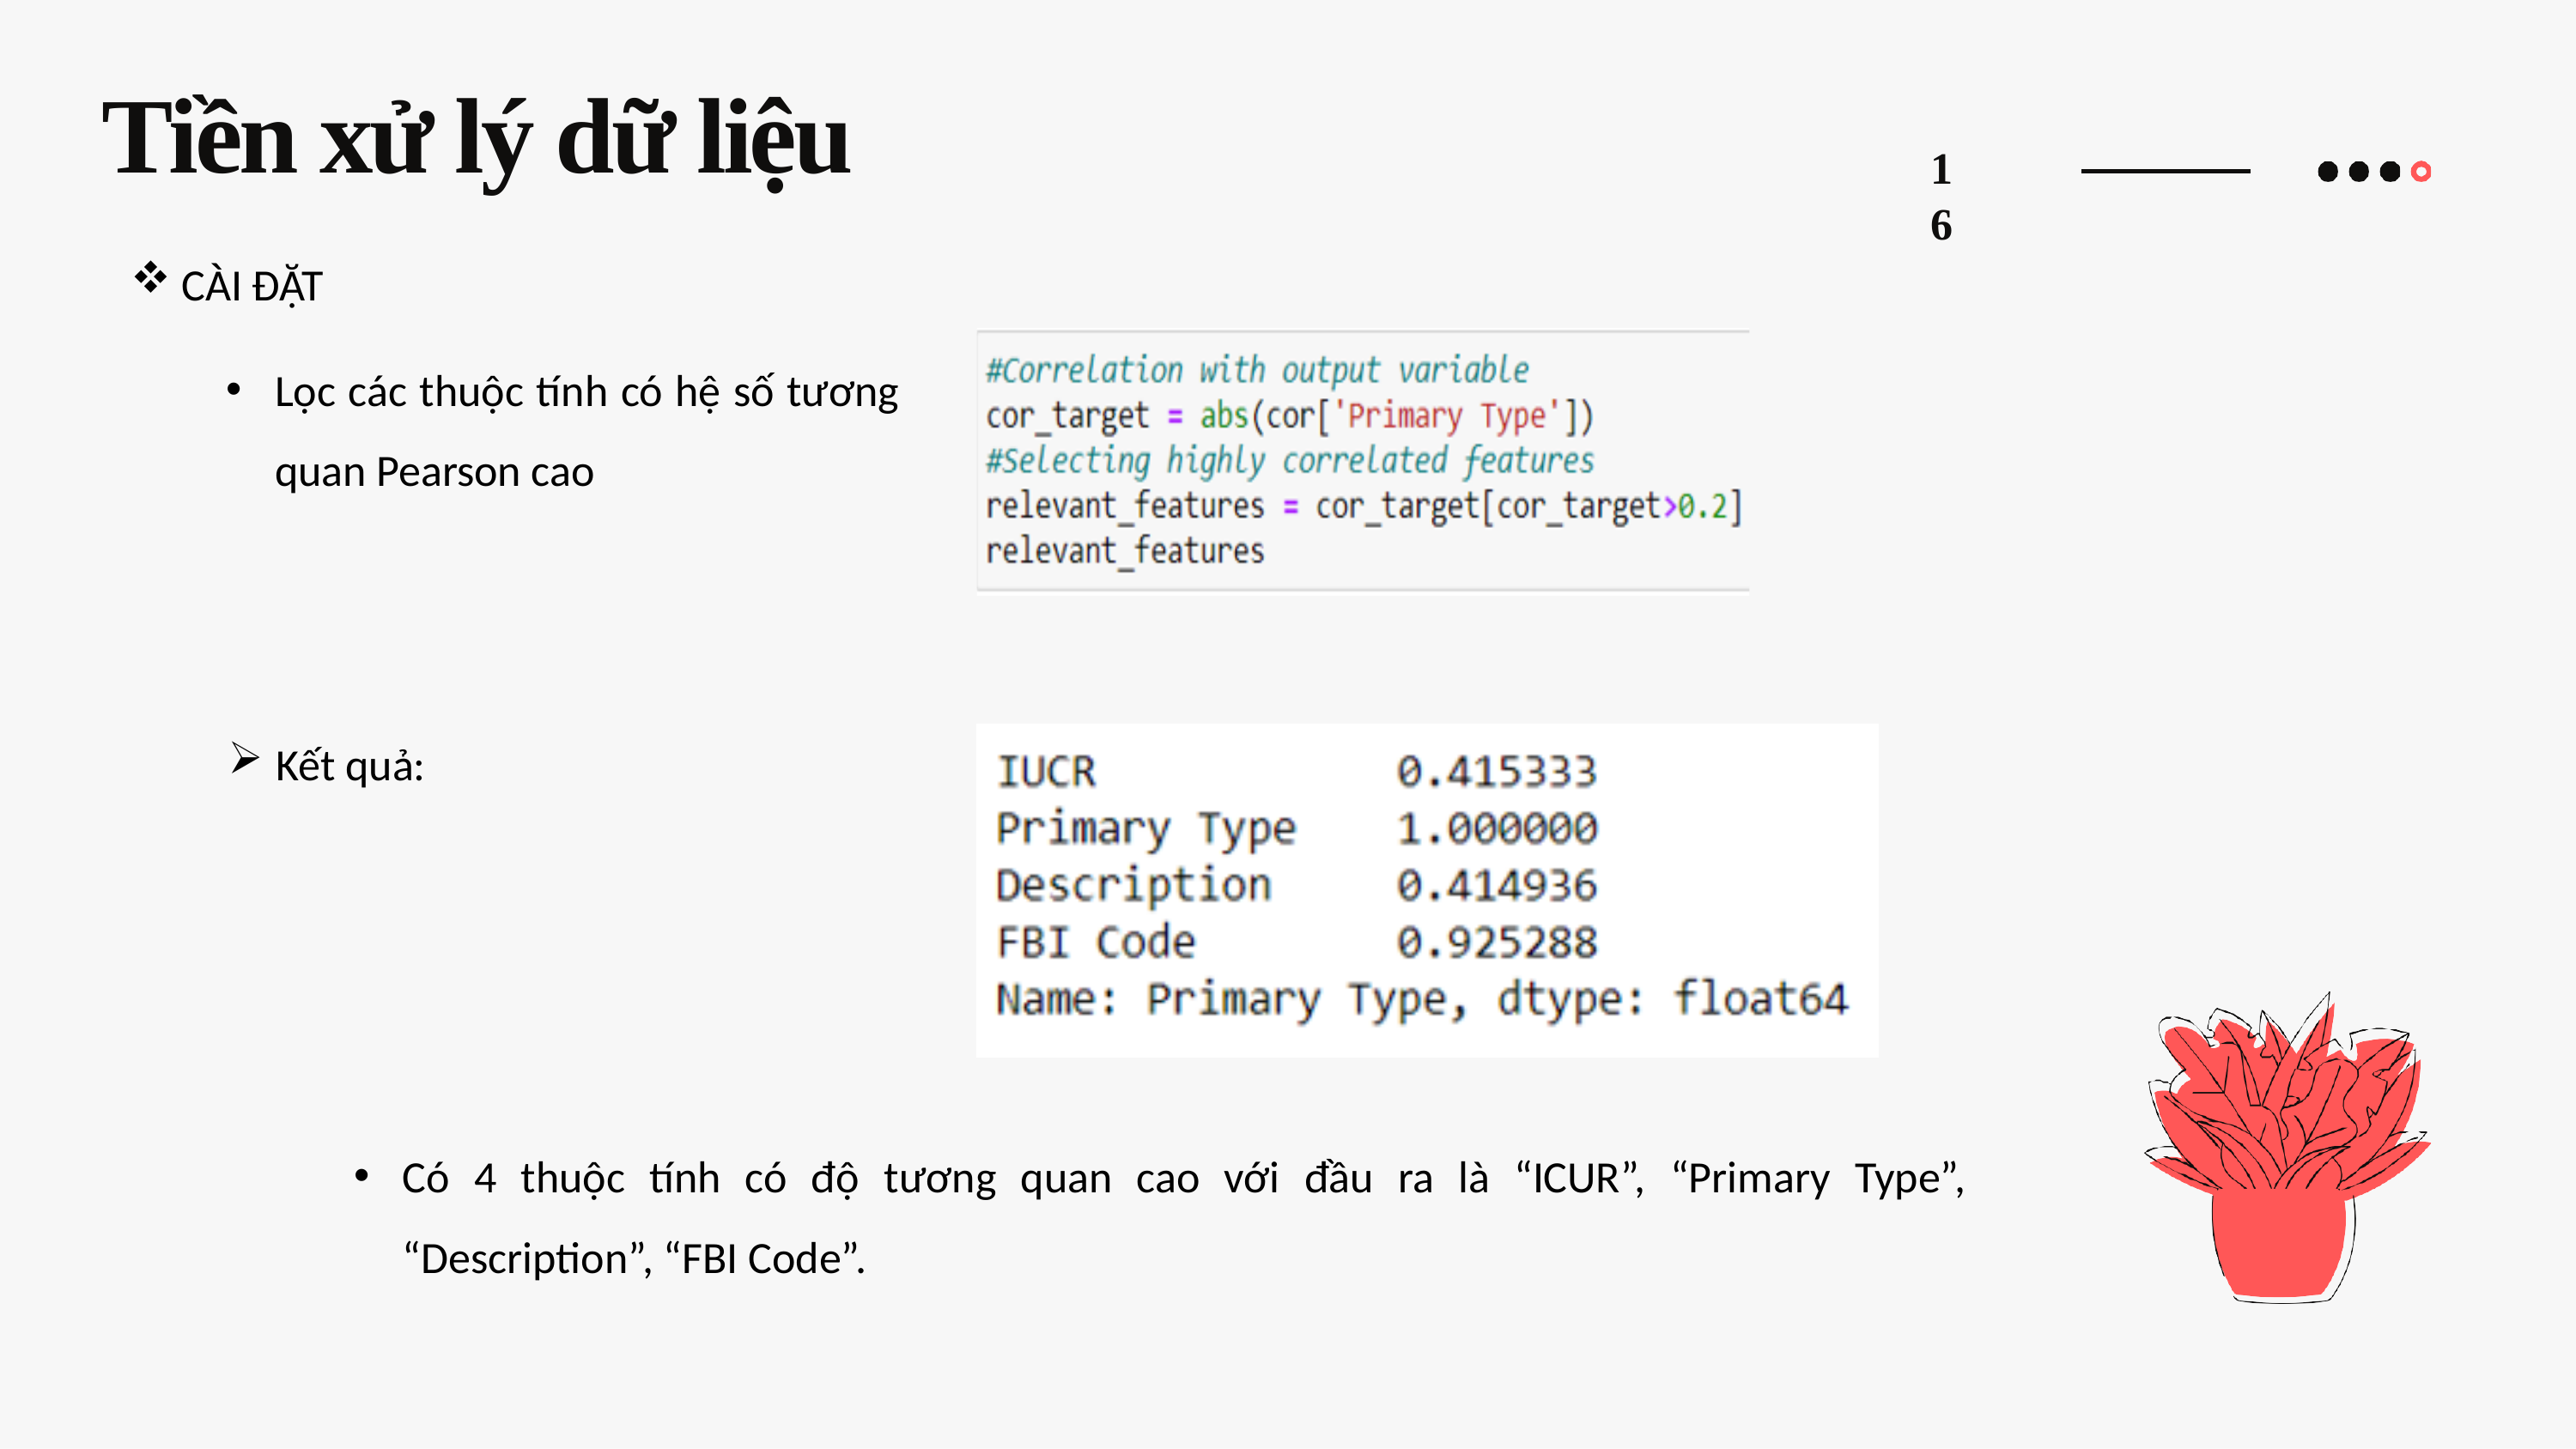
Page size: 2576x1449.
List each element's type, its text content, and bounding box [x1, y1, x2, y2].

text_box [2318, 161, 2338, 182]
text_box Lọc các thuộc tính có hệ số tương quan Pearson cao [214, 328, 913, 502]
text_box [2143, 991, 2432, 1305]
text_box Kết quả: [215, 702, 474, 797]
text_box [2348, 161, 2369, 182]
picture [976, 328, 1750, 596]
text_box [2379, 161, 2401, 182]
text_box Tiền xử lý dữ liệu [100, 64, 891, 195]
text_box Có 4 thuộc tính có độ tương quan cao với đầu ra là “ICUR”, “Primary Type”, “Description”, “FBI Code”. [341, 1115, 1980, 1289]
text_box [2081, 169, 2251, 173]
text_box [2410, 161, 2432, 182]
text_box CÀI ĐẶT [118, 249, 526, 317]
picture [976, 724, 1879, 1058]
text_box 1 6 [1929, 137, 1983, 249]
